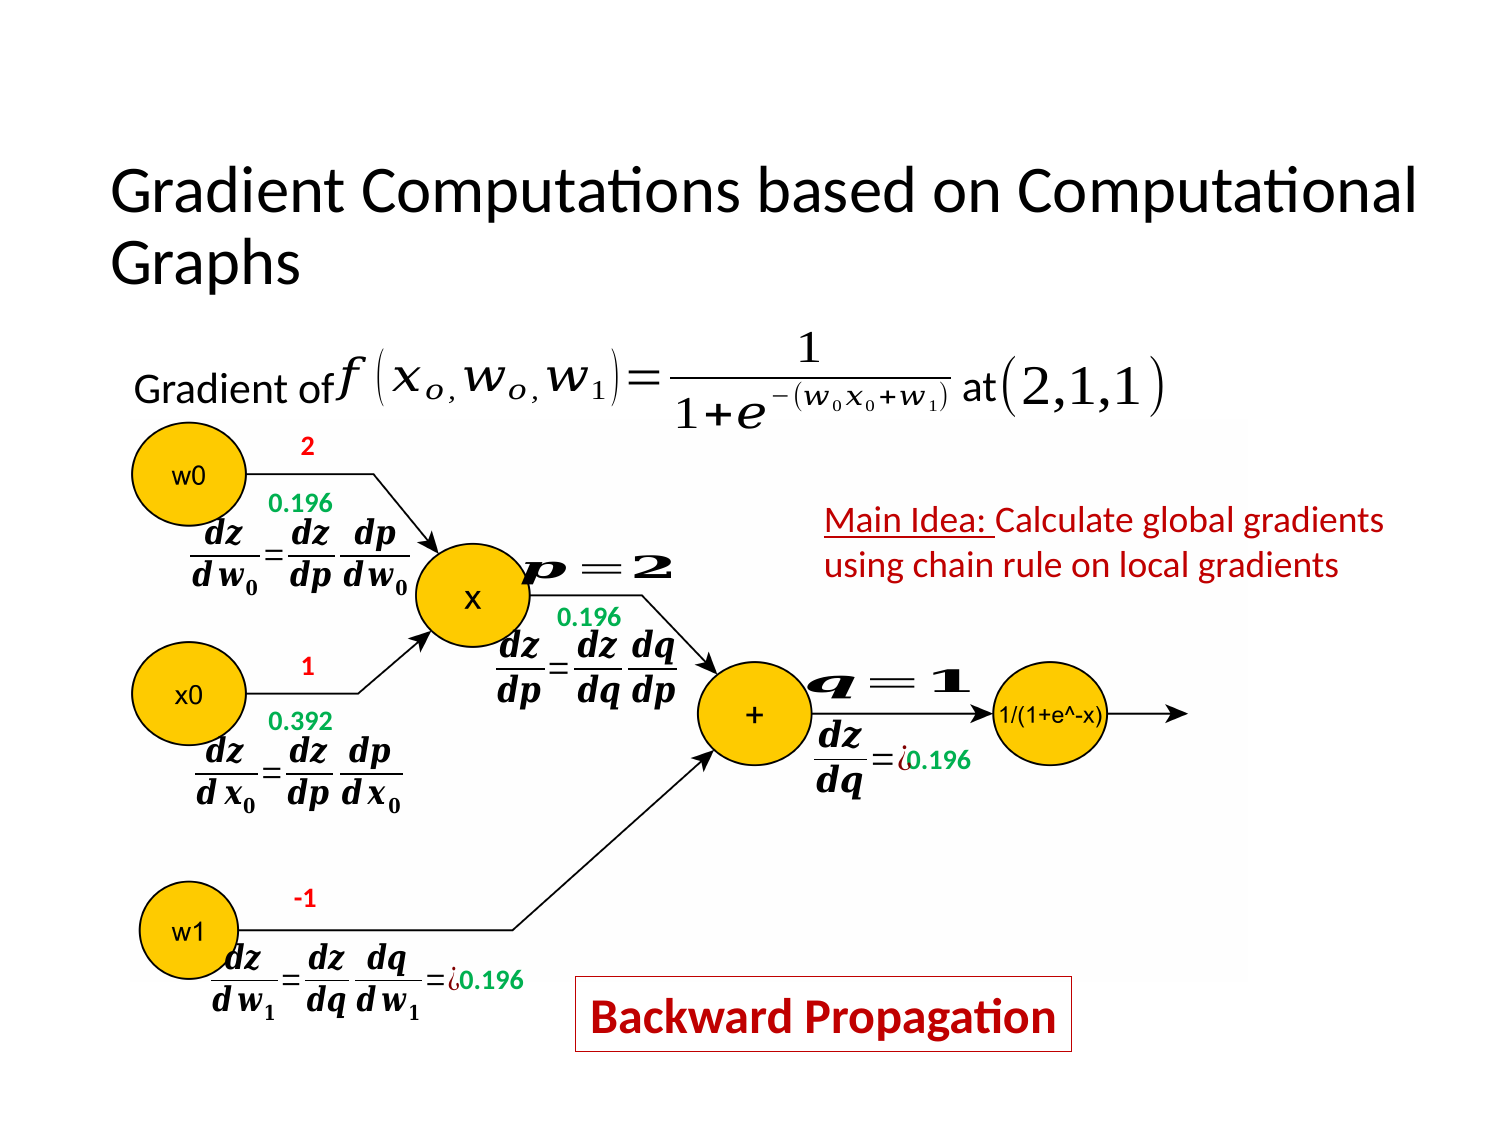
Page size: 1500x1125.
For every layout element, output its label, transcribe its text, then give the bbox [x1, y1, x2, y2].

text_box Main Idea: Calculate global gradients using chain rule on local gradients [1362, 487, 1403, 638]
title Gradient Computations based on Computational Graphs [95, 185, 1500, 349]
text_box Backward Propagation [575, 1025, 1072, 1052]
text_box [130, 419, 1362, 1025]
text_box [118, 322, 1168, 440]
